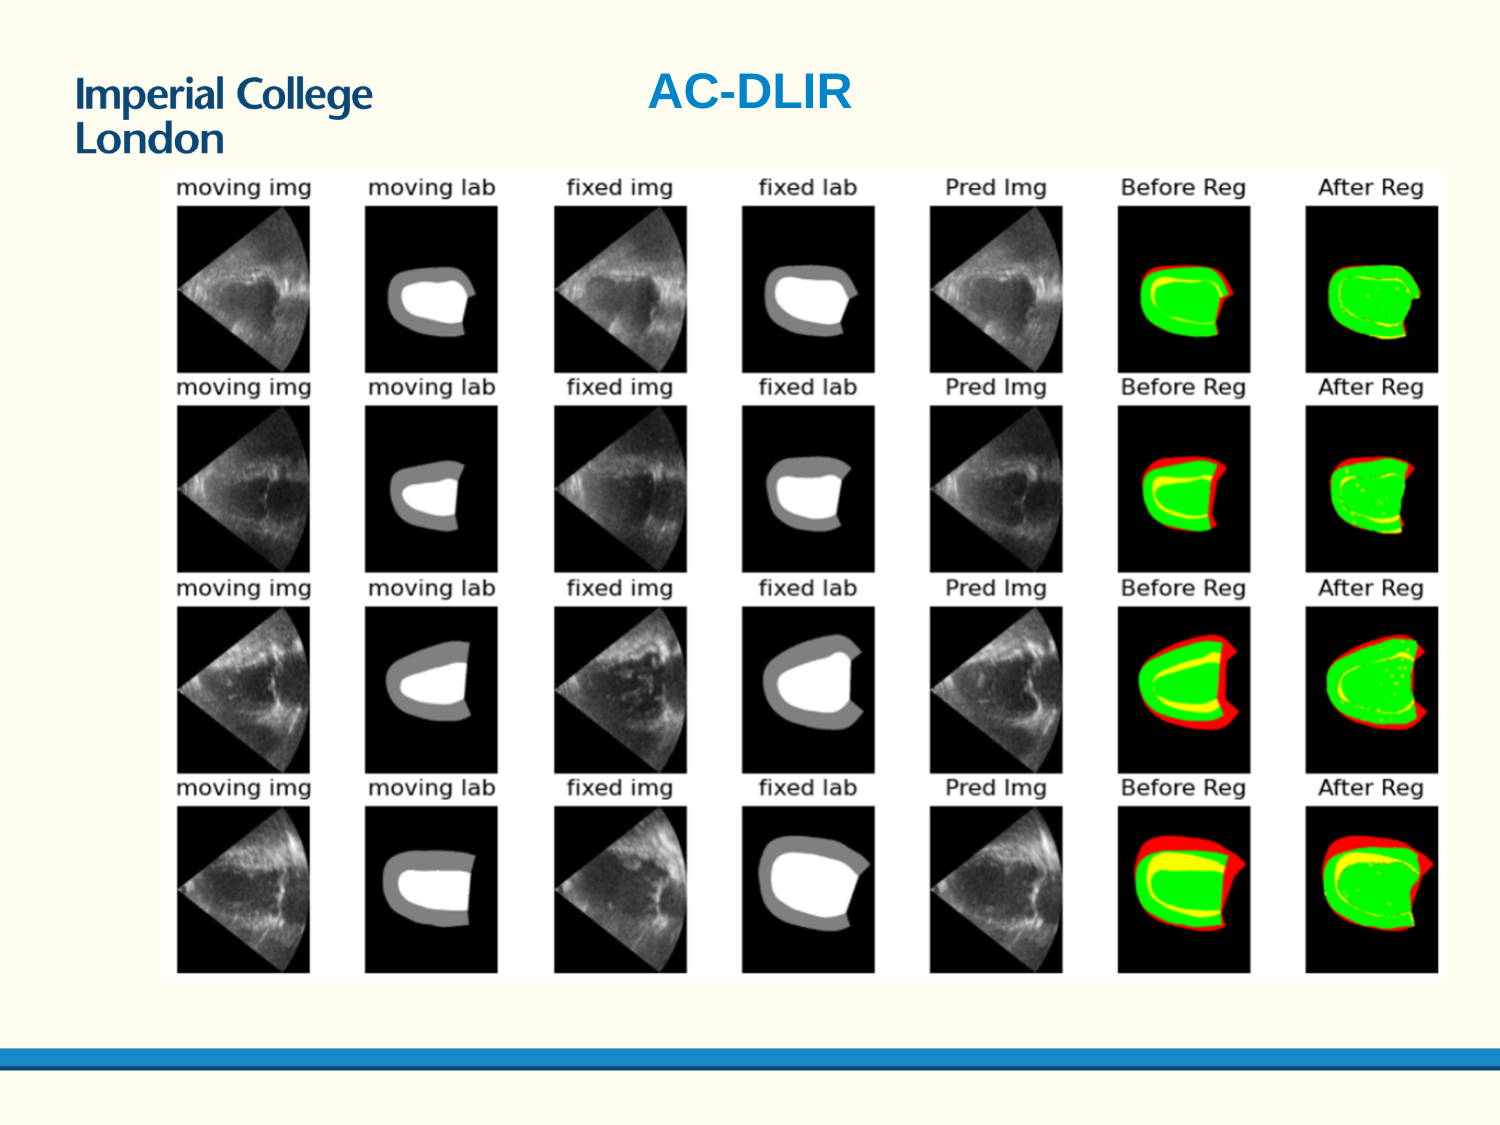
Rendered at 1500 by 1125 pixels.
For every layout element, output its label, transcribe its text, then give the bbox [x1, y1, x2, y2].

text_box AC-DLIR [358, 43, 1142, 127]
picture [0, 0, 1500, 1125]
